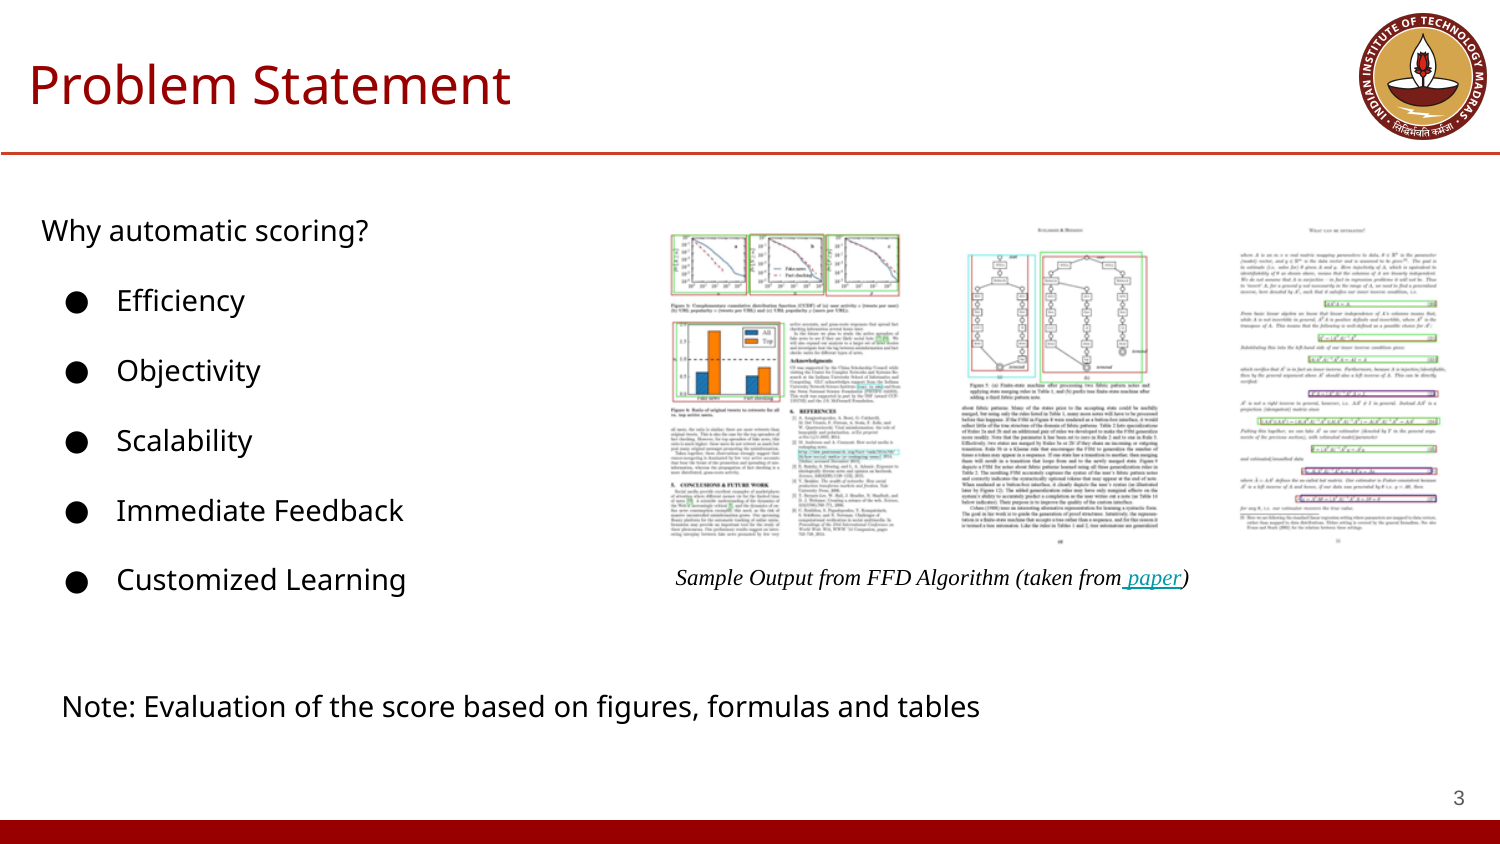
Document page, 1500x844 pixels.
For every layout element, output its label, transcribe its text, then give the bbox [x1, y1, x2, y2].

picture [650, 212, 1500, 561]
text_box Note: Evaluation of the score based on figures, formulas and tables [46, 672, 1397, 758]
slide_number ‹#› [1389, 764, 1480, 830]
text_box Why automatic scoring? Efficiency Objectivity Scalability Immediate Feedback Customized Learning [26, 197, 632, 818]
title Problem Statement [13, 36, 1412, 131]
text_box Sample Output from FFD Algorithm (taken from paper) [660, 569, 1500, 609]
picture [1359, 13, 1487, 140]
